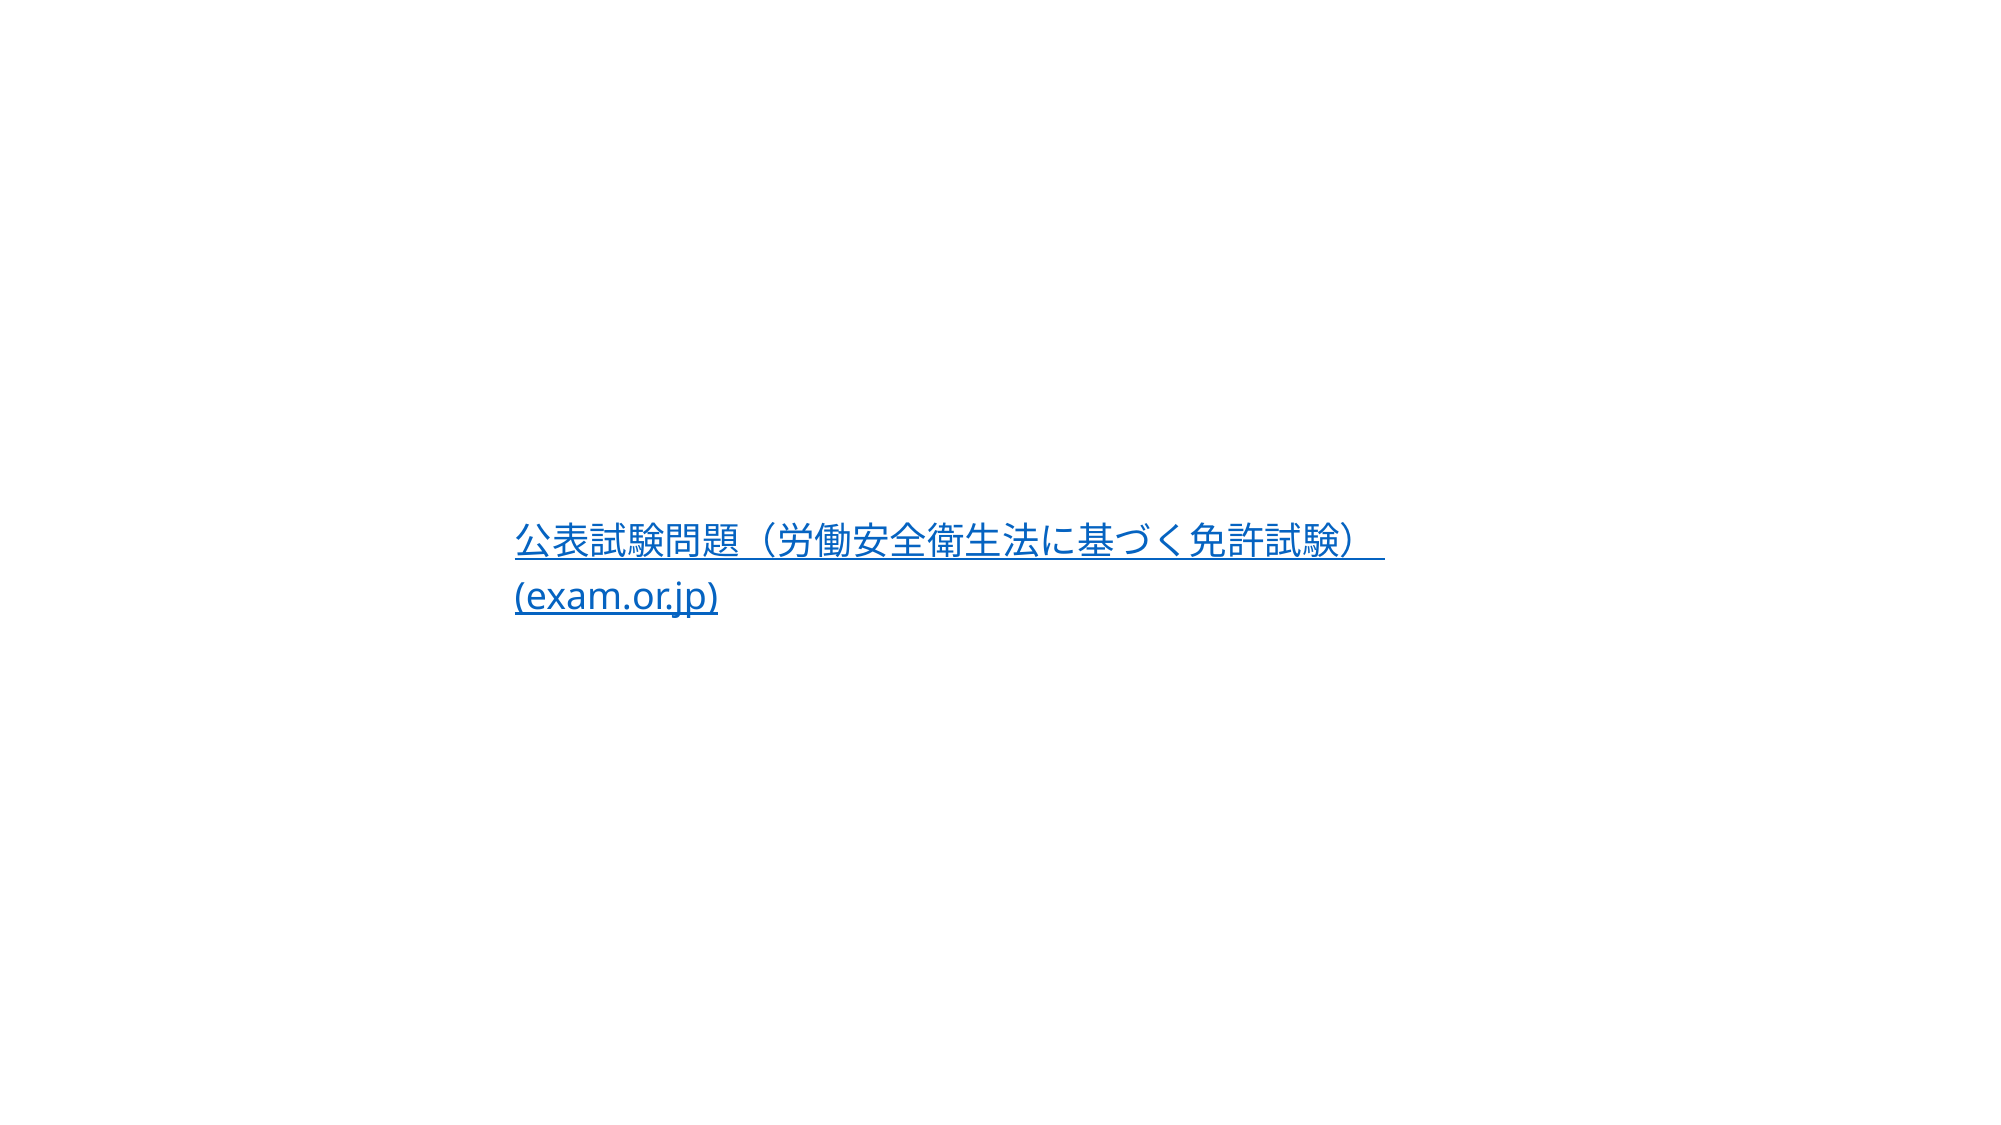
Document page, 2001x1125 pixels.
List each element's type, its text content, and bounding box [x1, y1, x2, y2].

text_box 公表試験問題（労働安全衛生法に基づく免許試験） (exam.or.jp) [499, 509, 1500, 630]
